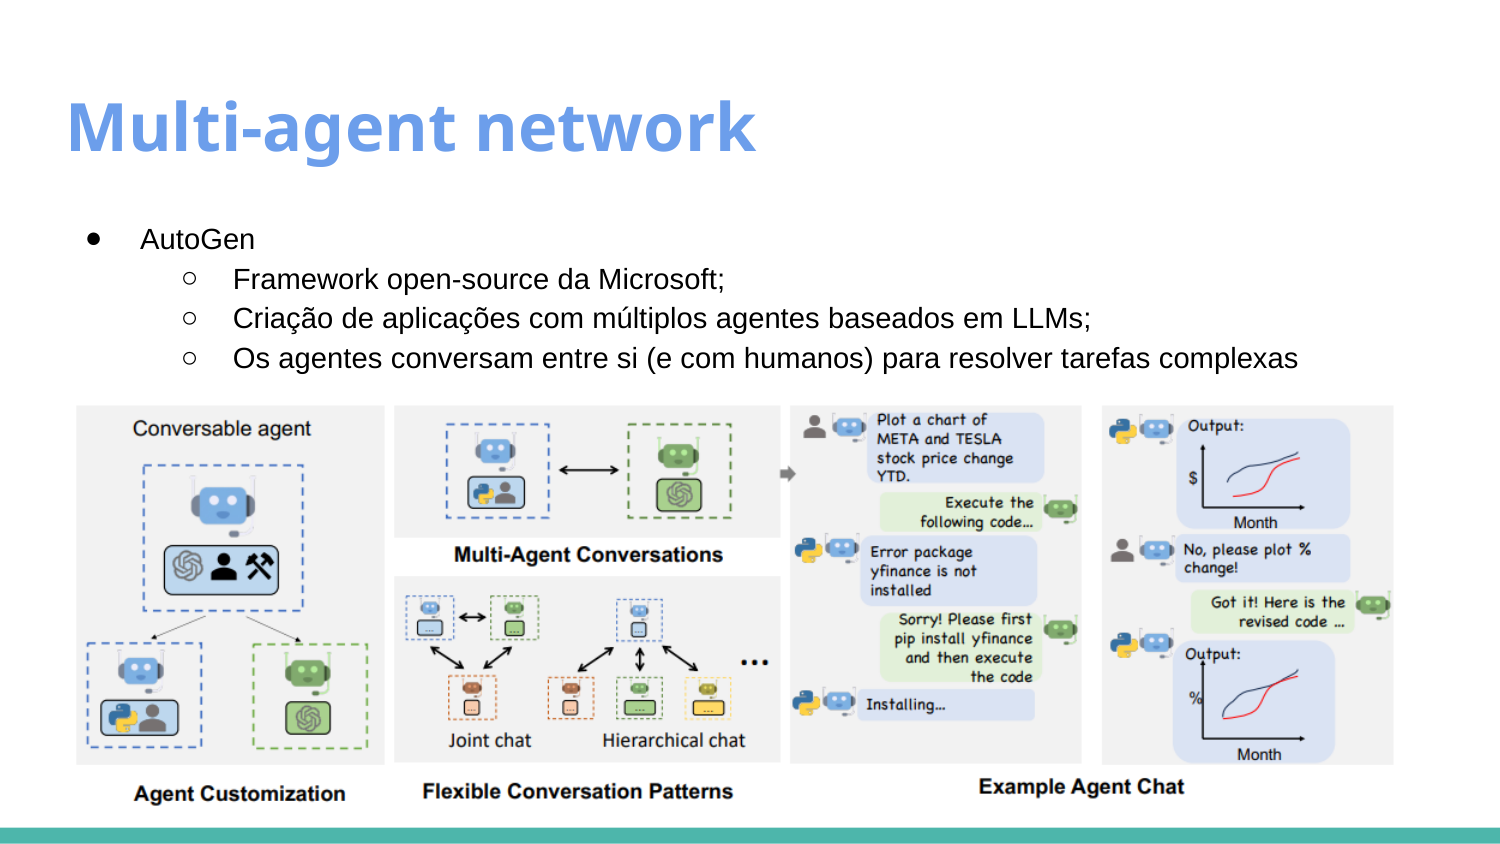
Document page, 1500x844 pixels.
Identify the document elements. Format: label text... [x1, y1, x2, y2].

text_box AutoGen Framework open-source da Microsoft; Criação de aplicações com múltiplos agentes baseados em LLMs; Os agentes conversam entre si (e com humanos) para resolver tarefas complexas [82, 213, 1413, 375]
title Multi-agent network [11, 8, 1056, 227]
picture [61, 378, 1439, 820]
